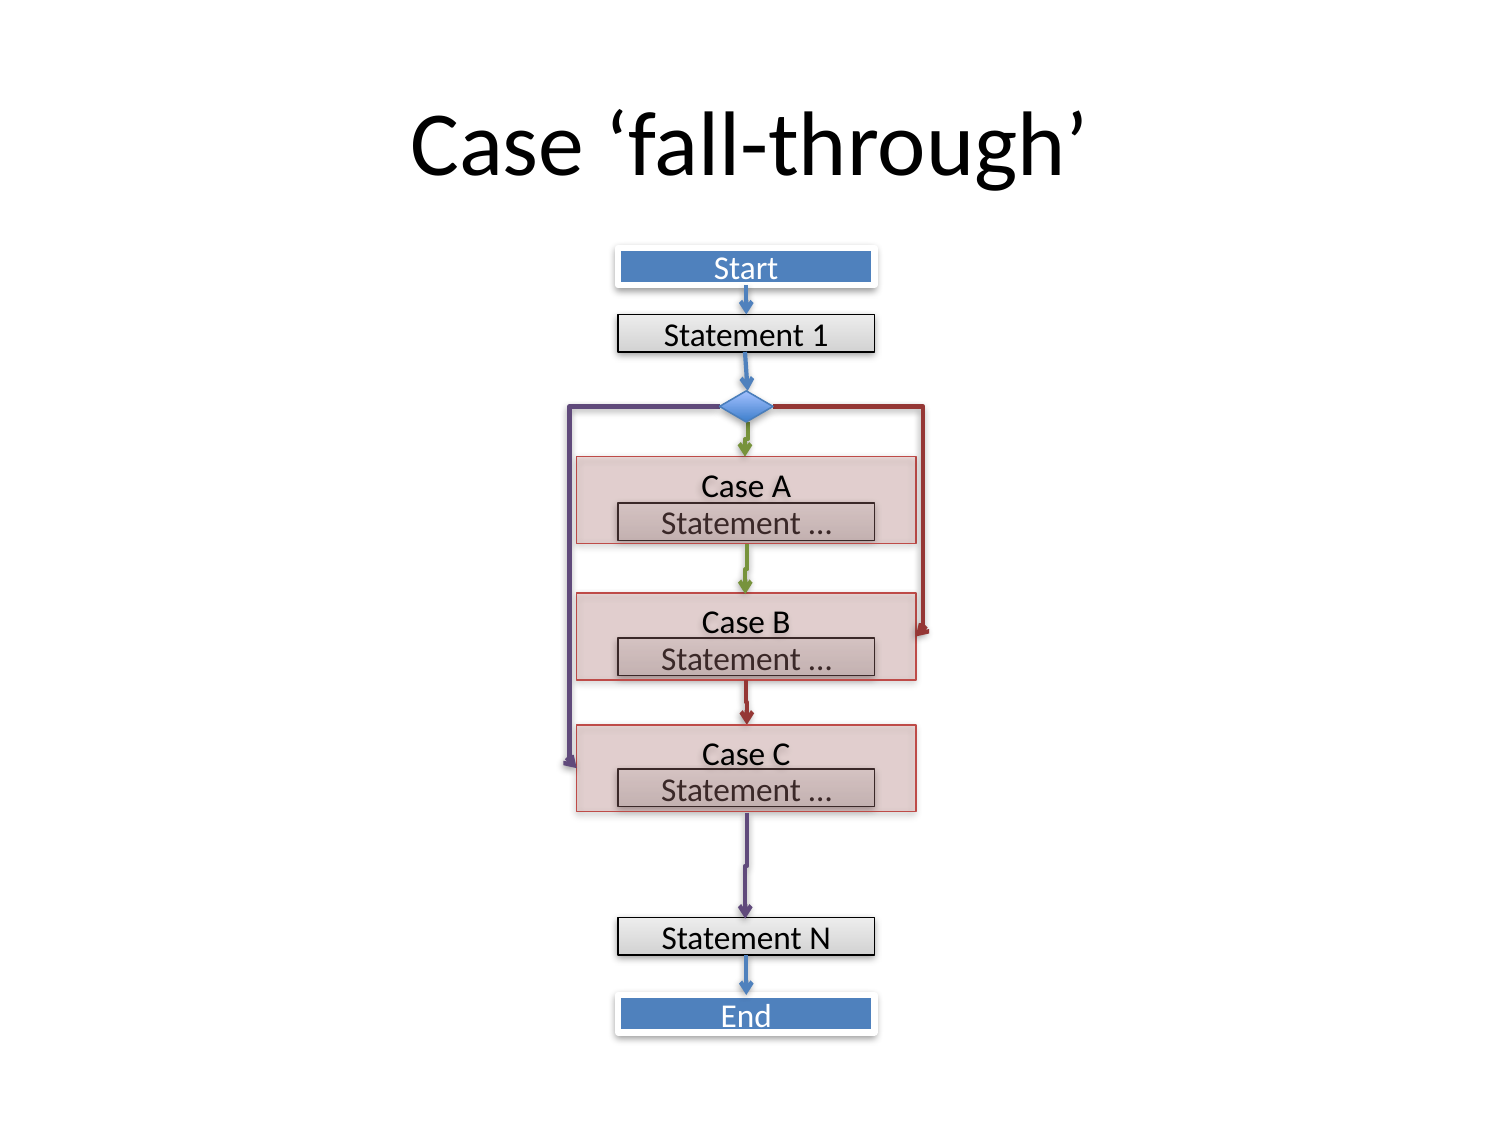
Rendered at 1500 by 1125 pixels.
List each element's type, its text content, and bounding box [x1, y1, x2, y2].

text_box [576, 406, 720, 769]
text_box End [615, 992, 878, 1036]
text_box Case A [724, 456, 767, 544]
text_box Statement N [617, 917, 875, 956]
text_box [742, 390, 750, 395]
text_box Start [615, 245, 878, 288]
text_box Case C [576, 724, 917, 812]
text_box Case B [724, 592, 917, 681]
text_box [744, 351, 748, 392]
text_box [728, 437, 764, 441]
title Case ‘fall-through’ [75, 45, 1425, 233]
text_box [719, 393, 773, 423]
text_box Statement 1 [617, 314, 875, 353]
text_box [772, 406, 917, 637]
